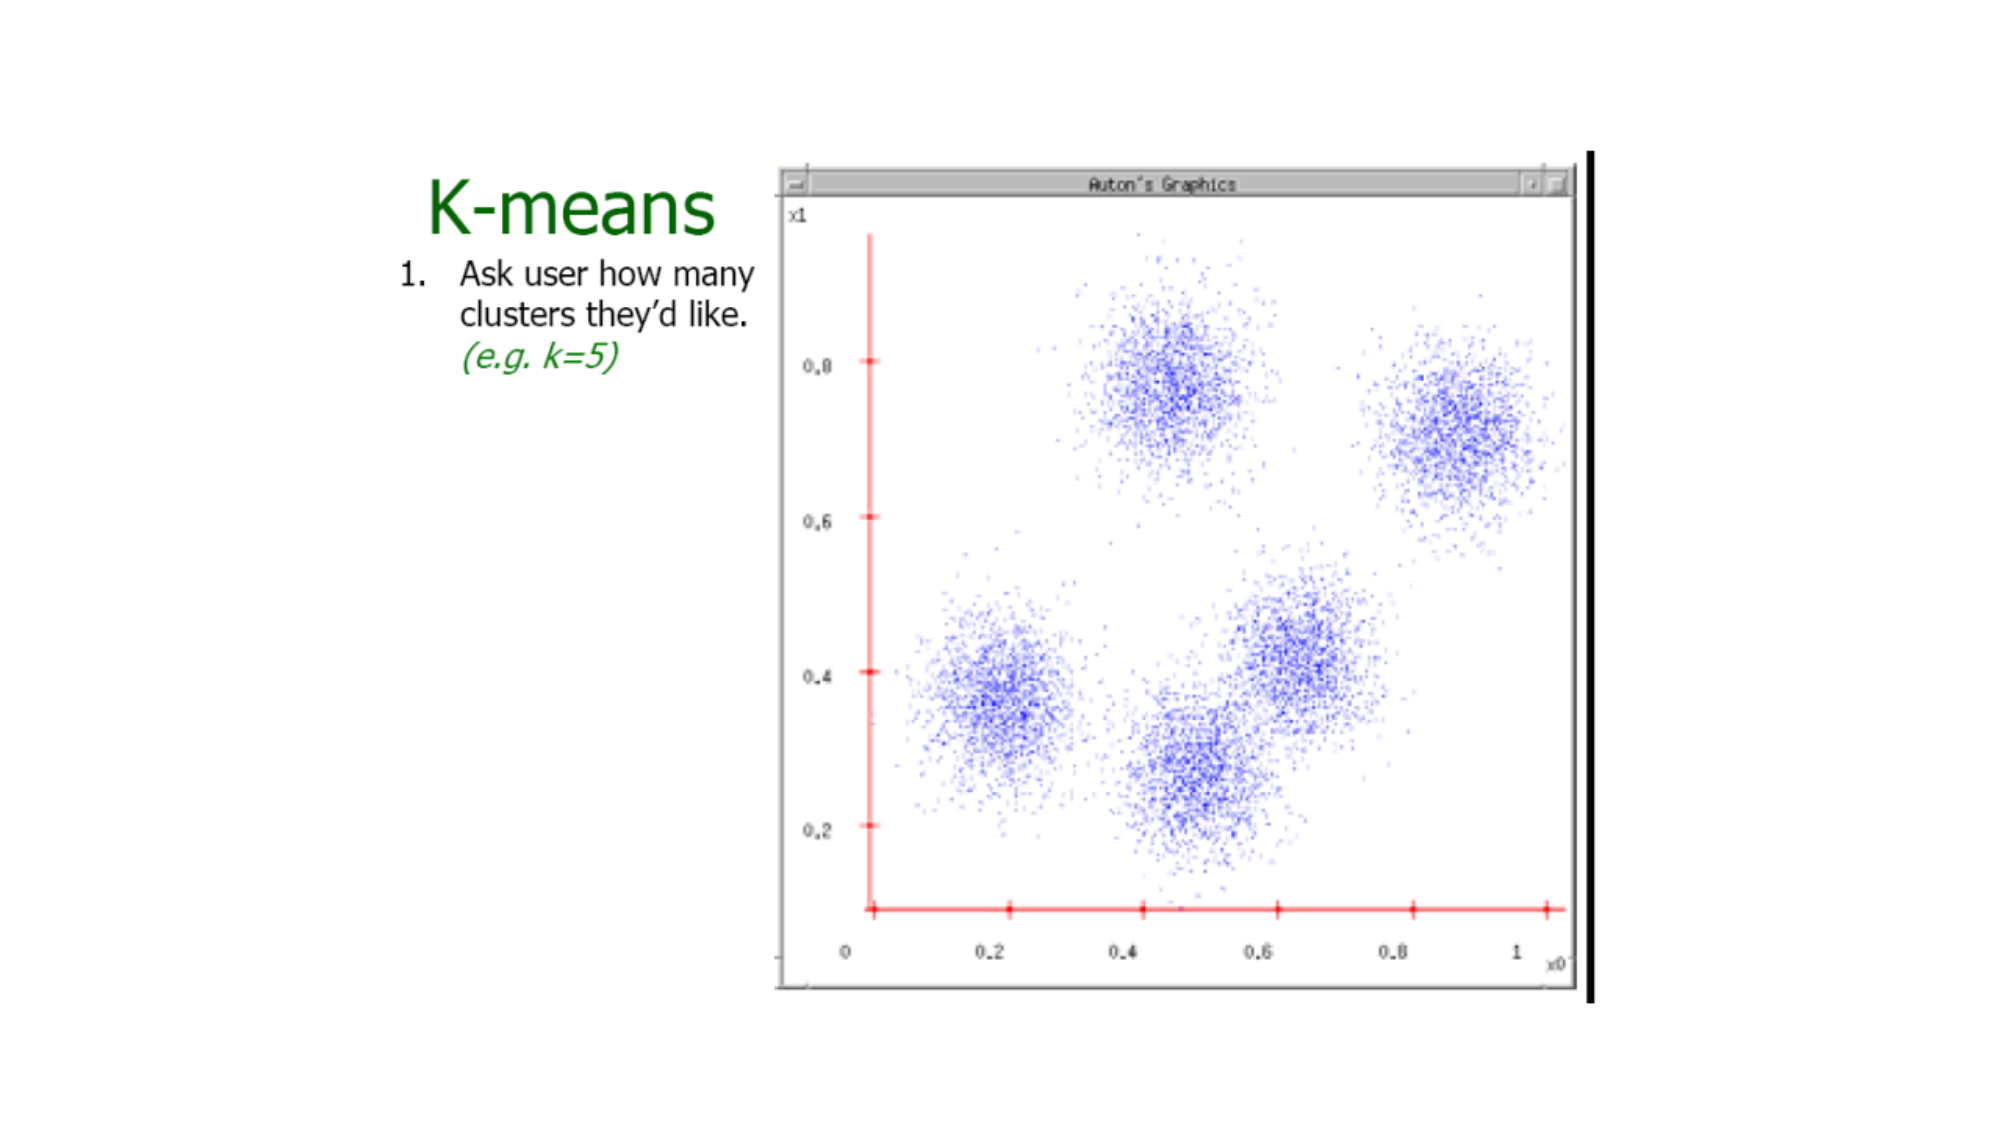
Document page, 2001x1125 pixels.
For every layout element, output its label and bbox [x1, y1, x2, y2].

picture [343, 111, 1657, 1013]
